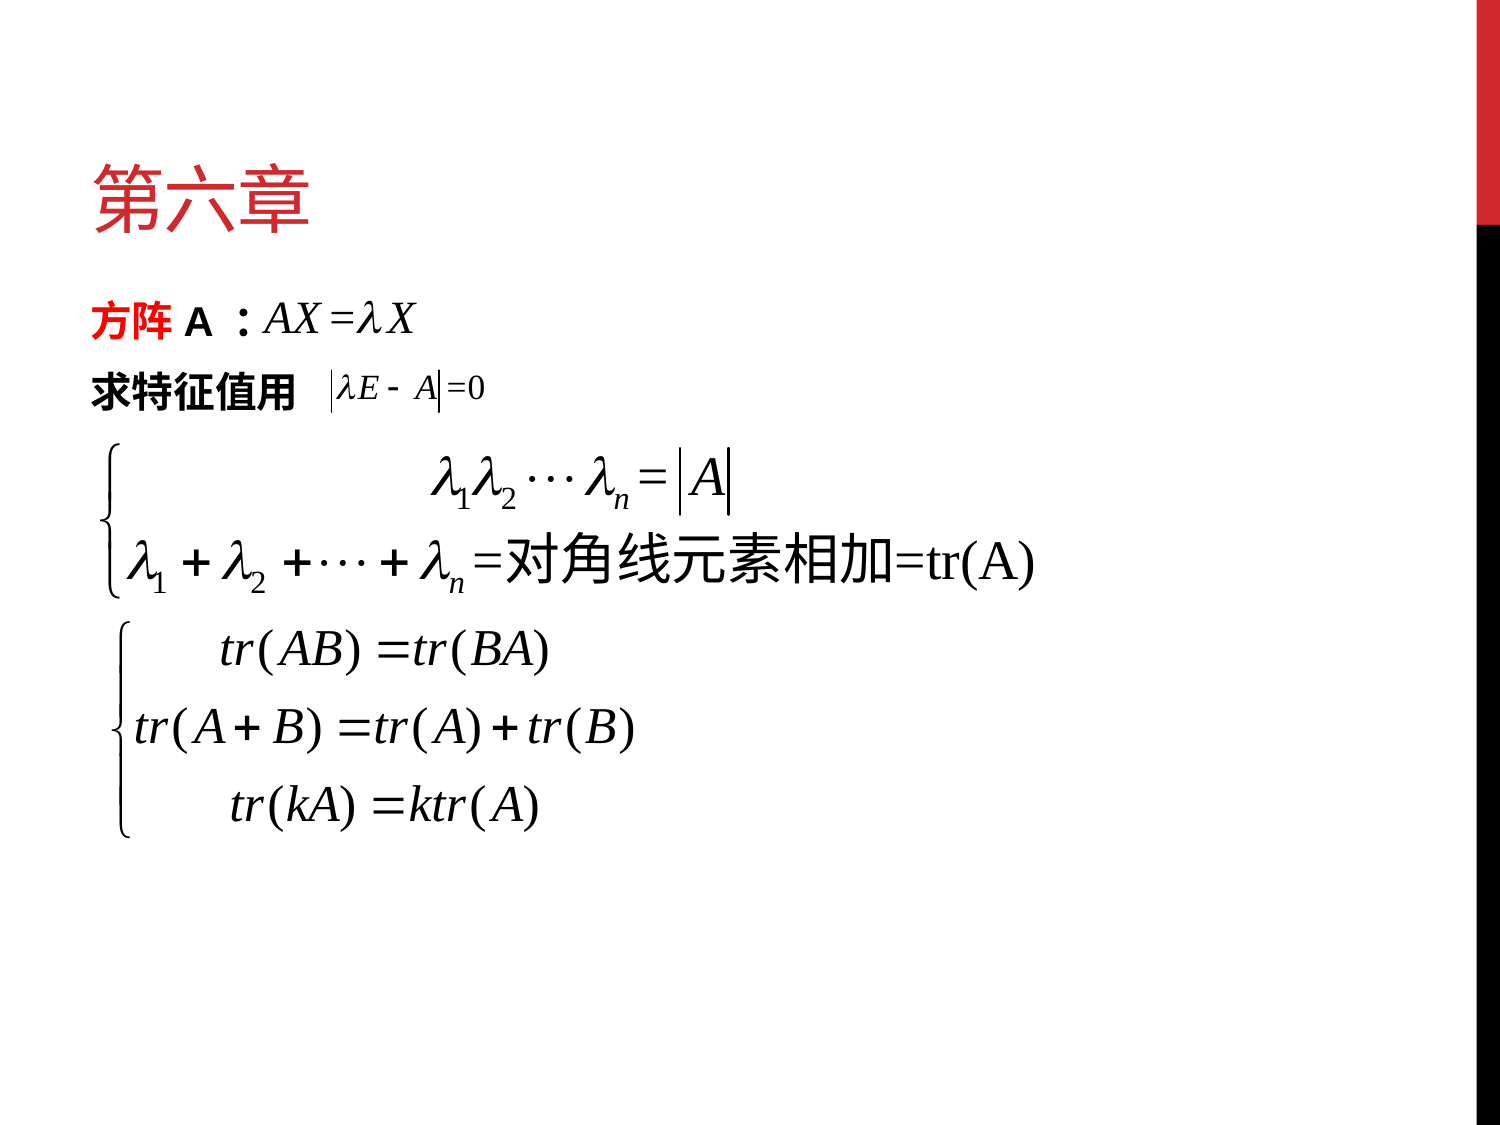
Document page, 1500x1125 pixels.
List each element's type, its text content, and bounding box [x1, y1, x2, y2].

list 方阵A ： 求特征值用 [75, 287, 1325, 1005]
title 第六章 [75, 25, 1025, 250]
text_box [253, 290, 432, 346]
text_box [99, 609, 645, 852]
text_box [324, 361, 491, 422]
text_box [87, 431, 1045, 611]
